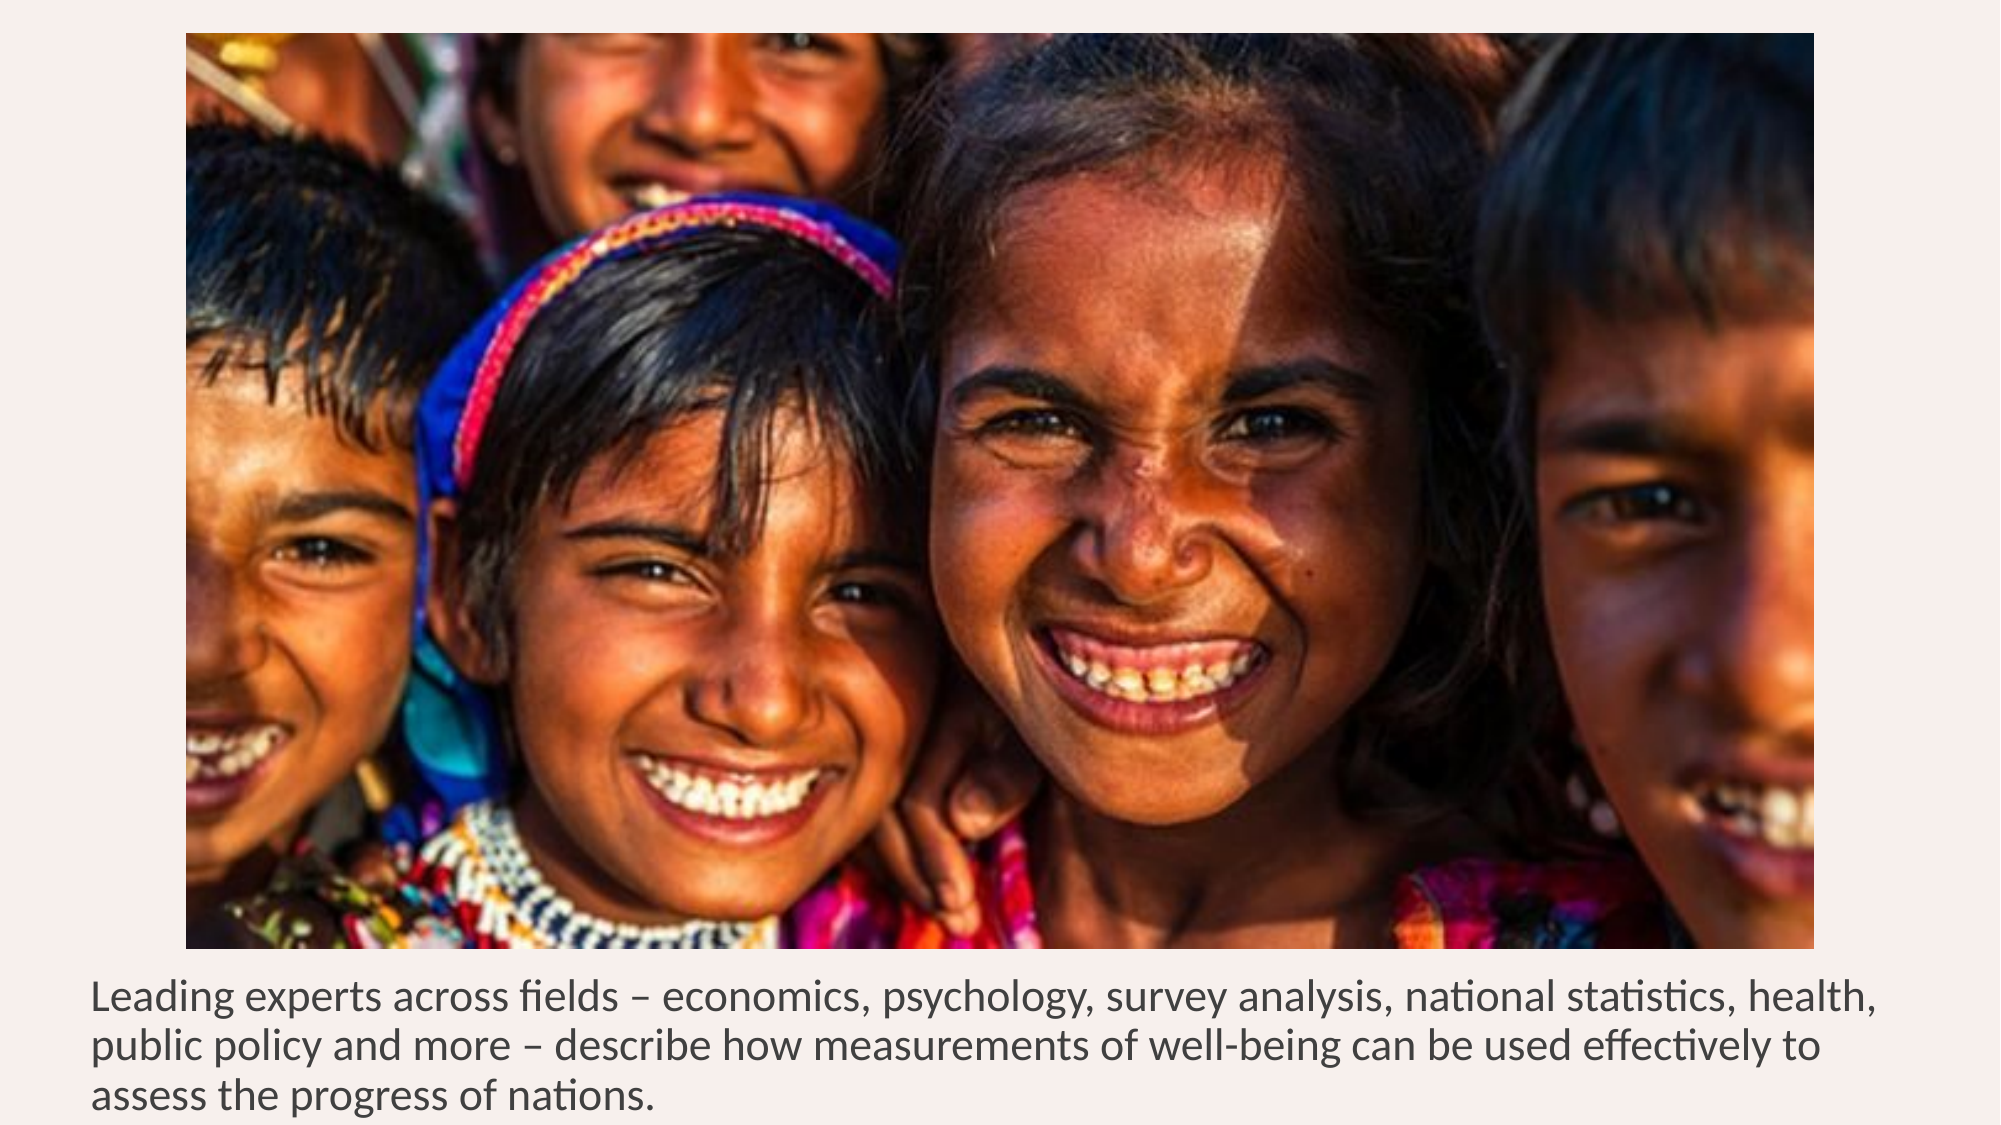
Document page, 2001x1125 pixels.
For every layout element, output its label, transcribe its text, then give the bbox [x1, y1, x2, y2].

list Leading experts across fields – economics, psychology, survey analysis, national statistics, health, public policy and more – describe how measurements of well-being can be used effectively to assess the progress of nations. [75, 964, 1925, 1125]
picture [186, 33, 1814, 949]
